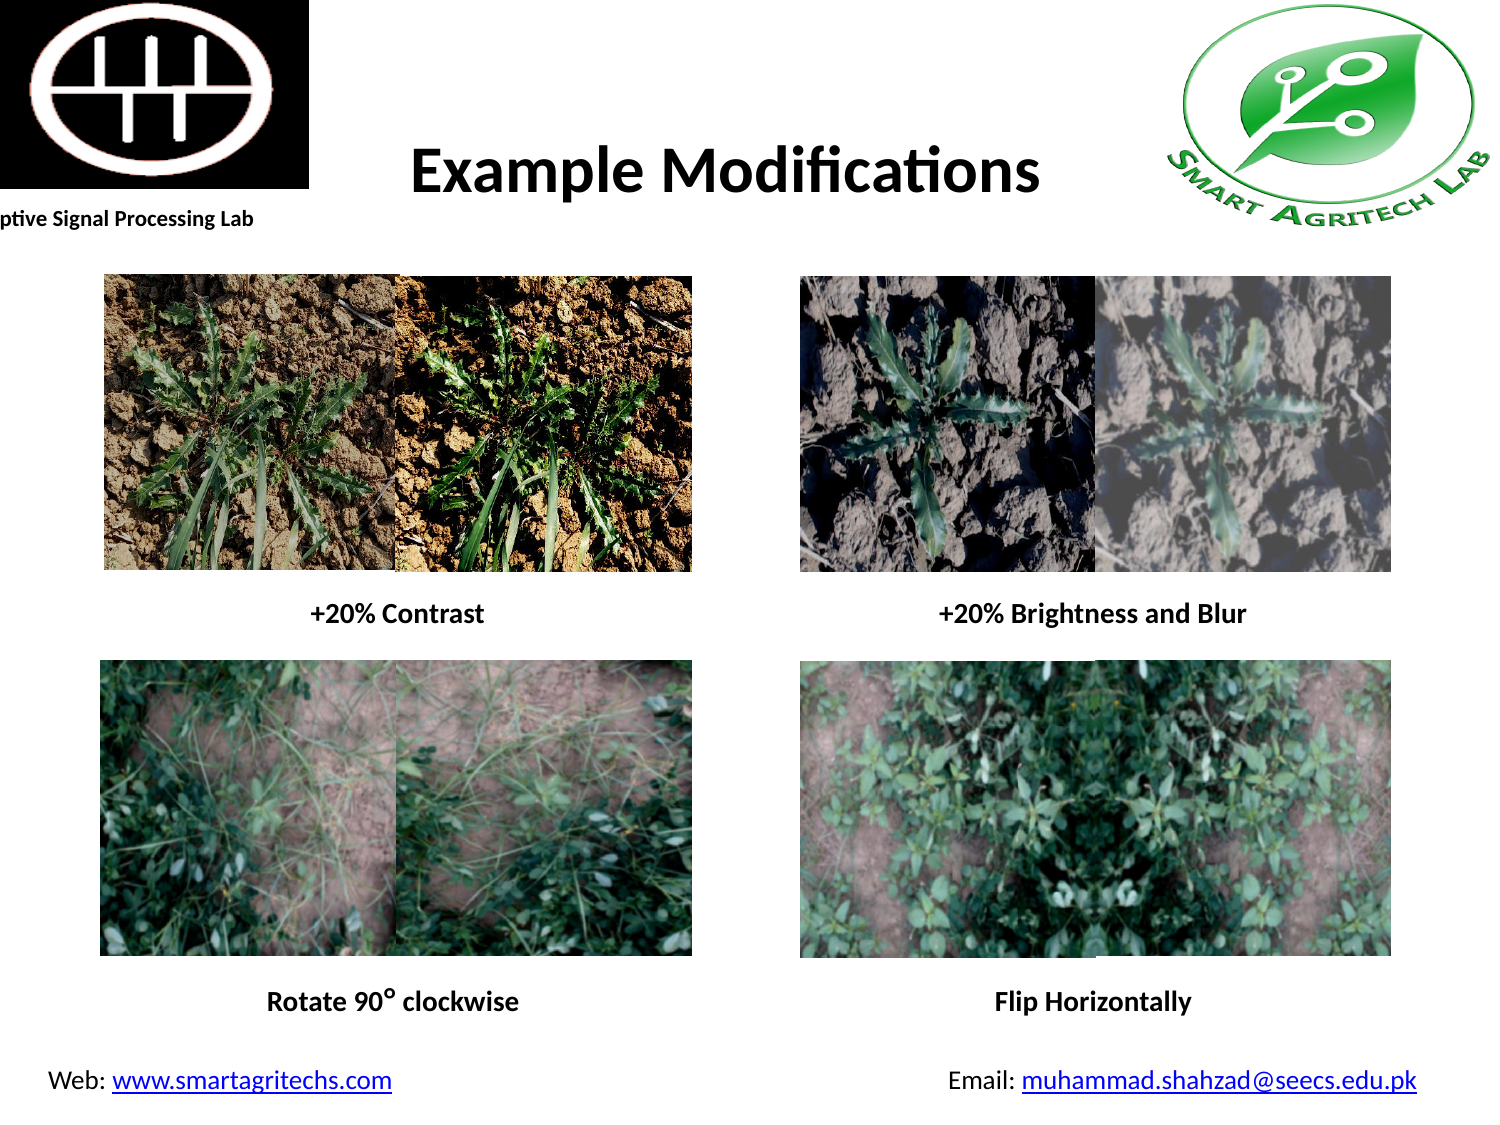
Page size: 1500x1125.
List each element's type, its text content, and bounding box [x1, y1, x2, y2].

text_box +20% Contrast [104, 587, 692, 638]
picture [1140, 1, 1500, 247]
text_box Example Modifications [314, 116, 1135, 208]
picture [100, 659, 692, 956]
text_box +20% Brightness and Blur [800, 587, 1387, 638]
text_box Flip Horizontally [800, 974, 1387, 1025]
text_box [104, 274, 692, 572]
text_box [0, 0, 310, 239]
text_box Rotate 90ᴼ clockwise [99, 974, 687, 1025]
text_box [799, 660, 1391, 958]
picture [799, 275, 1391, 572]
text_box Web: www.smartagritechs.com Email: muhammad.shahzad@seecs.edu.pk [44, 1060, 1428, 1125]
